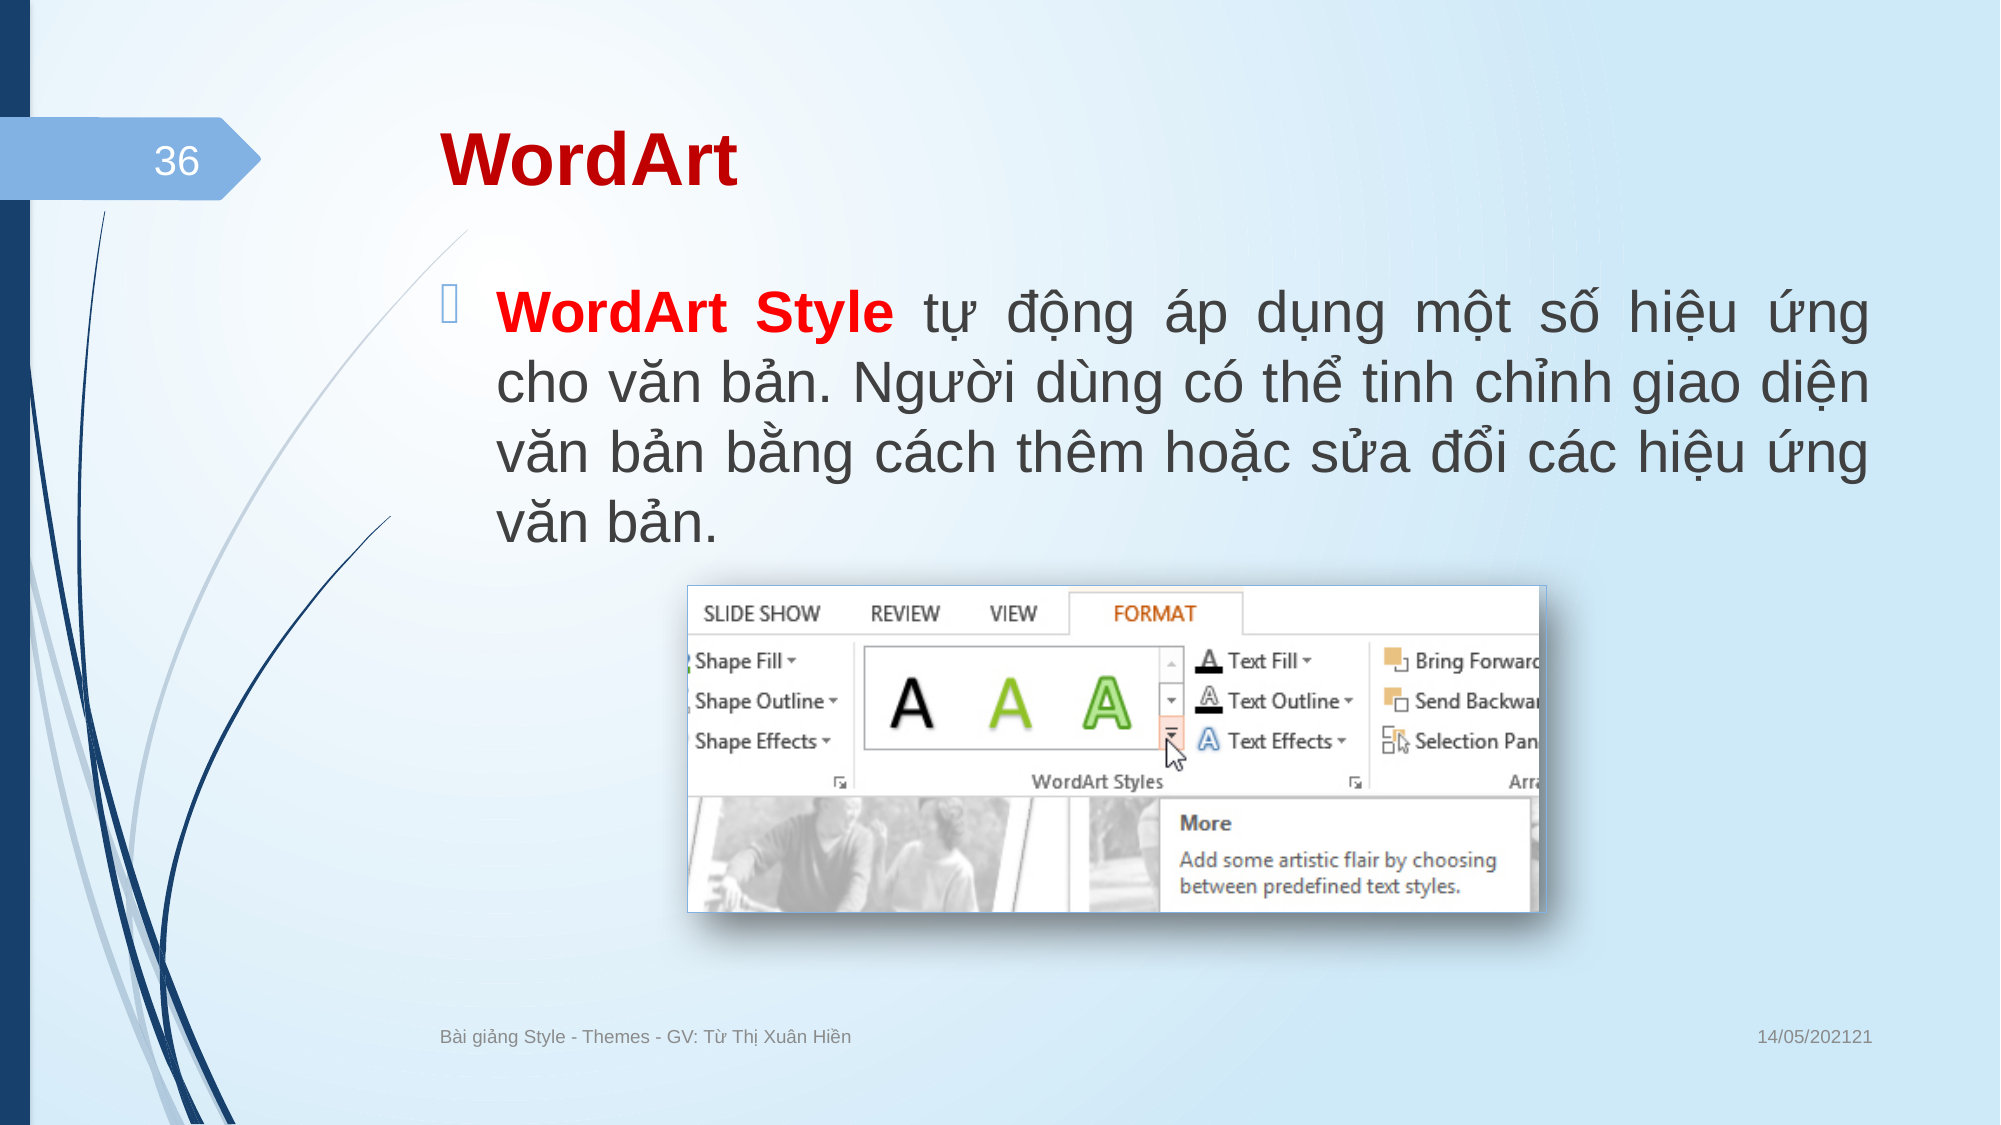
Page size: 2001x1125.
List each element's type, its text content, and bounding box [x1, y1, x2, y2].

slide_number 36 [87, 129, 216, 190]
list WordArt Style tự động áp dụng một số hiệu ứng cho văn bản. Người dùng có thể tinh chỉnh giao diện văn bản bằng cách thêm hoặc sửa đổi các hiệu ứng văn bản. [424, 266, 1888, 970]
title WordArt [425, 102, 1888, 238]
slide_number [1699, 1005, 1888, 1067]
footer Bài giảng Style - Themes - GV: Từ Thị Xuân Hiền [424, 1006, 1675, 1067]
picture [686, 585, 1547, 914]
